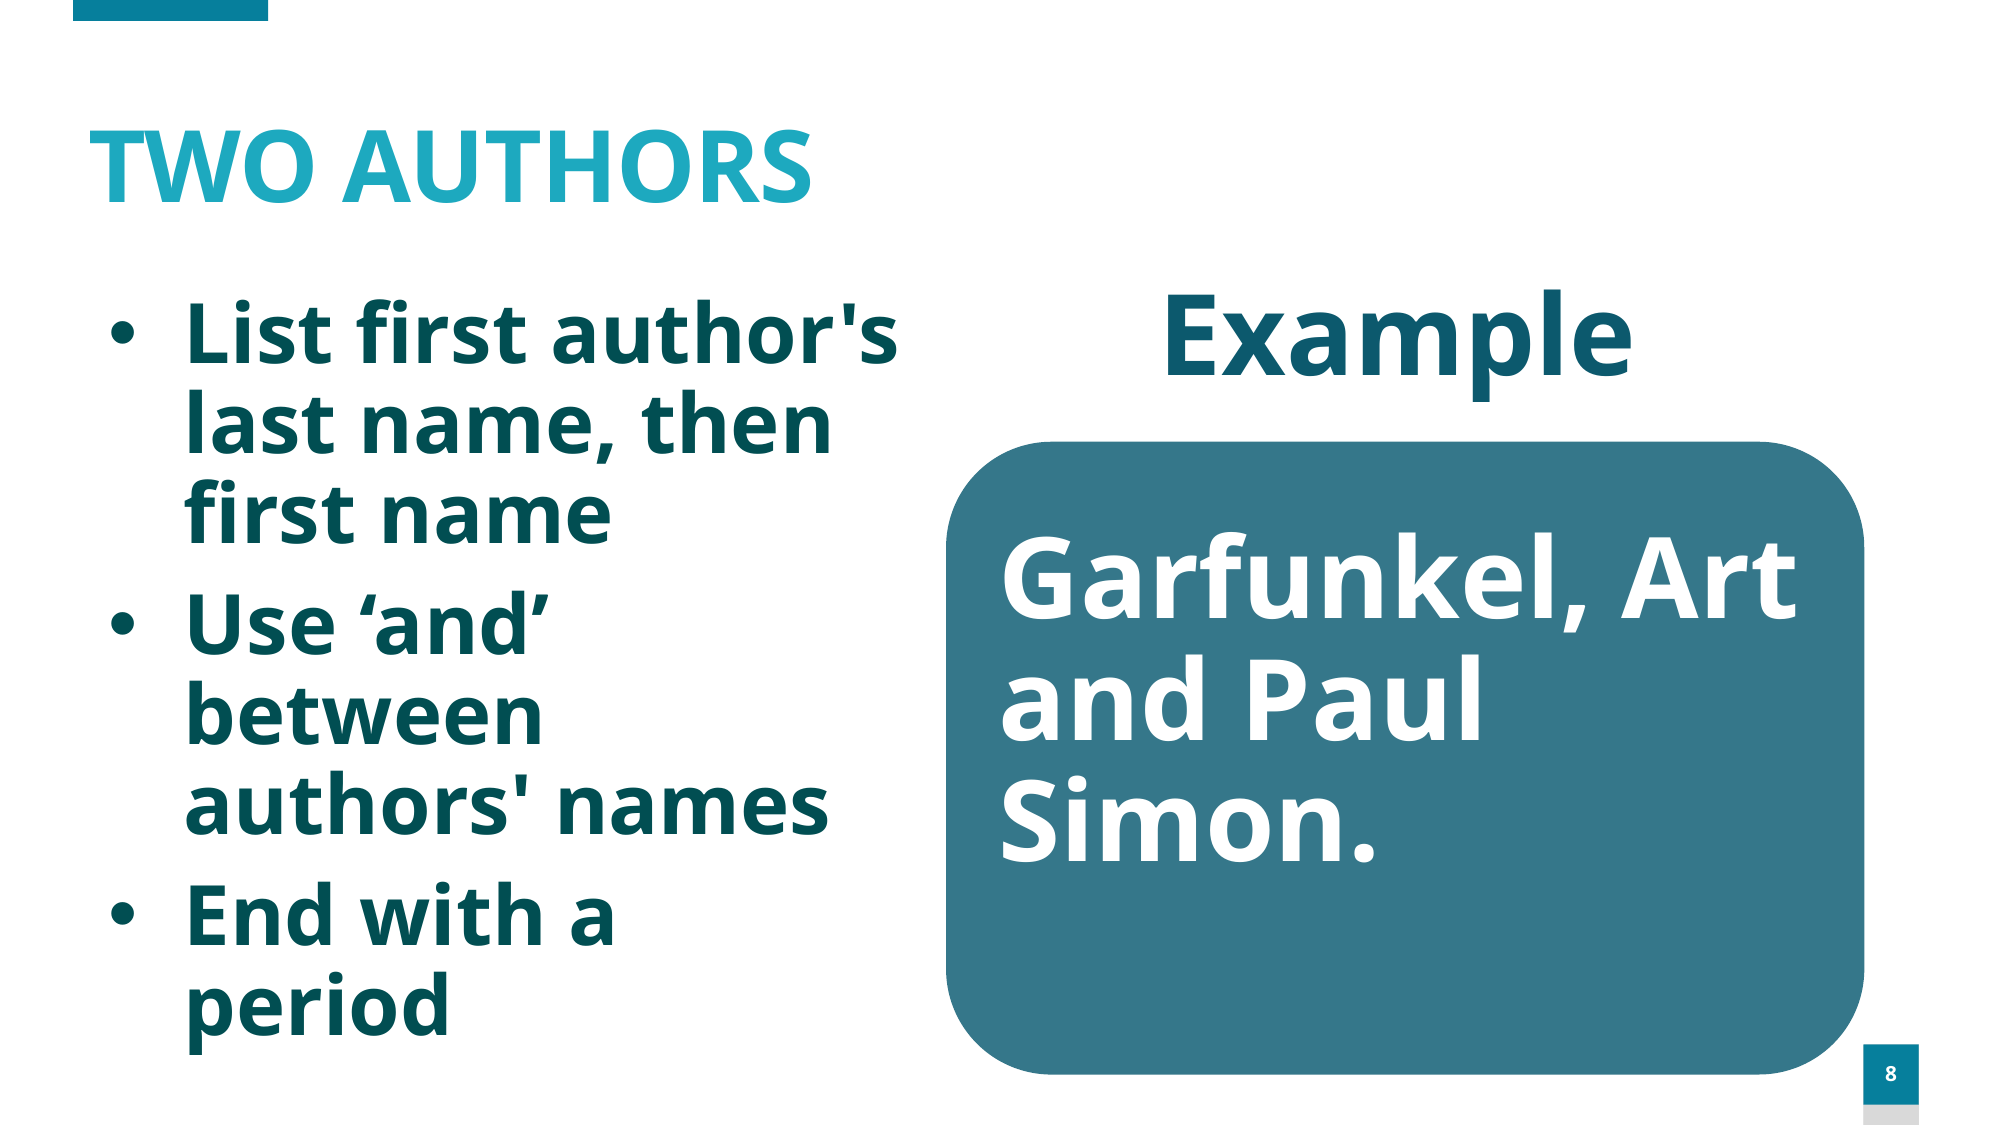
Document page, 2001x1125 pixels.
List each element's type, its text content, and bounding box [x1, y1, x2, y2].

text_box [946, 441, 1865, 1075]
text_box Example [946, 270, 1849, 368]
title TWO AUTHORS [73, 108, 1344, 233]
text_box Garfunkel, Art and Paul Simon. [983, 514, 1887, 612]
list List first author's last name, then first name Use ‘and’ between authors' names End with a period [93, 284, 922, 340]
text_box 8 [1863, 1044, 1919, 1105]
text_box [1863, 1044, 1920, 1125]
